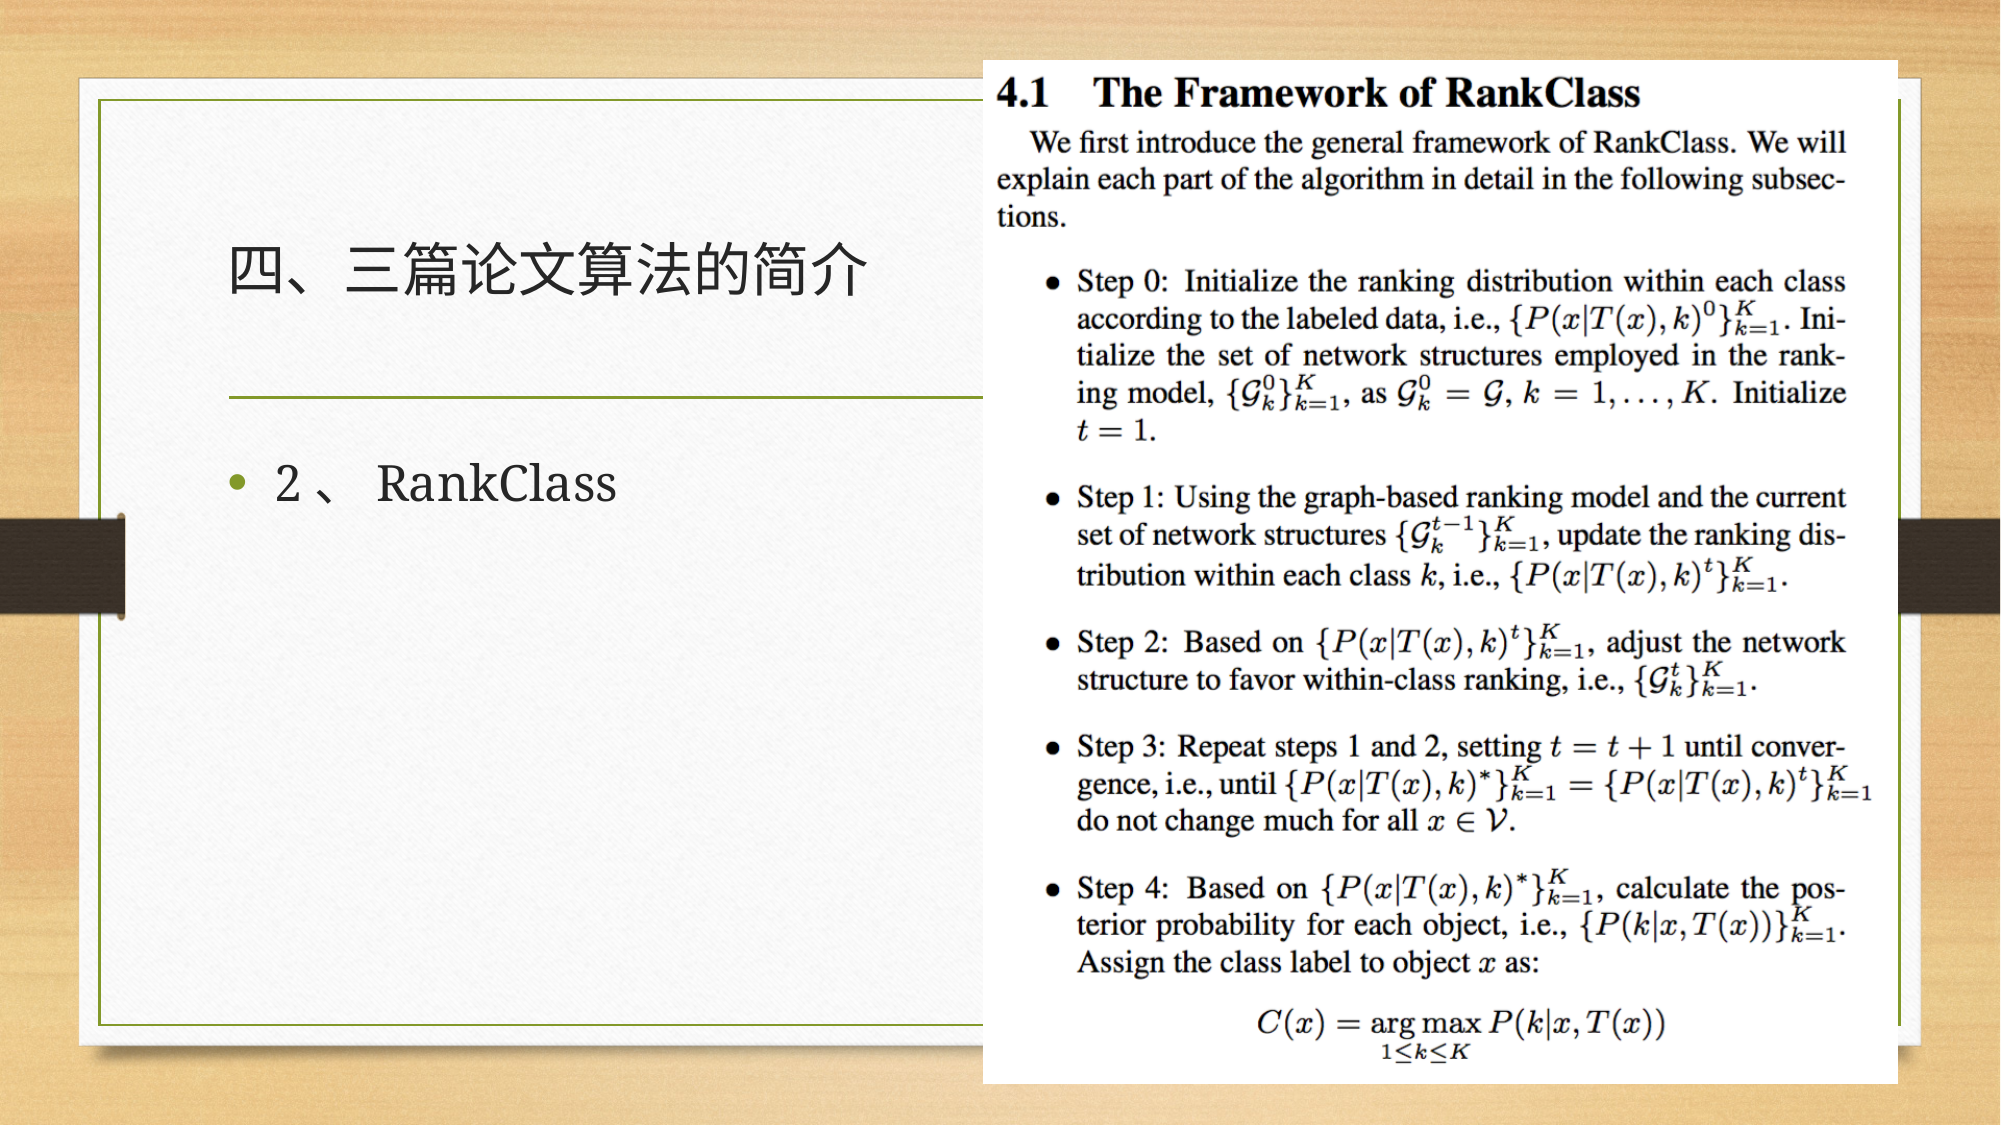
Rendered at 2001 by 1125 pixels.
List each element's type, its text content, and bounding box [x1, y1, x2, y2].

text_box 2、RankClass [212, 444, 983, 989]
title 四、三篇论文算法的简介 [212, 161, 983, 375]
picture [0, 0, 2001, 1125]
